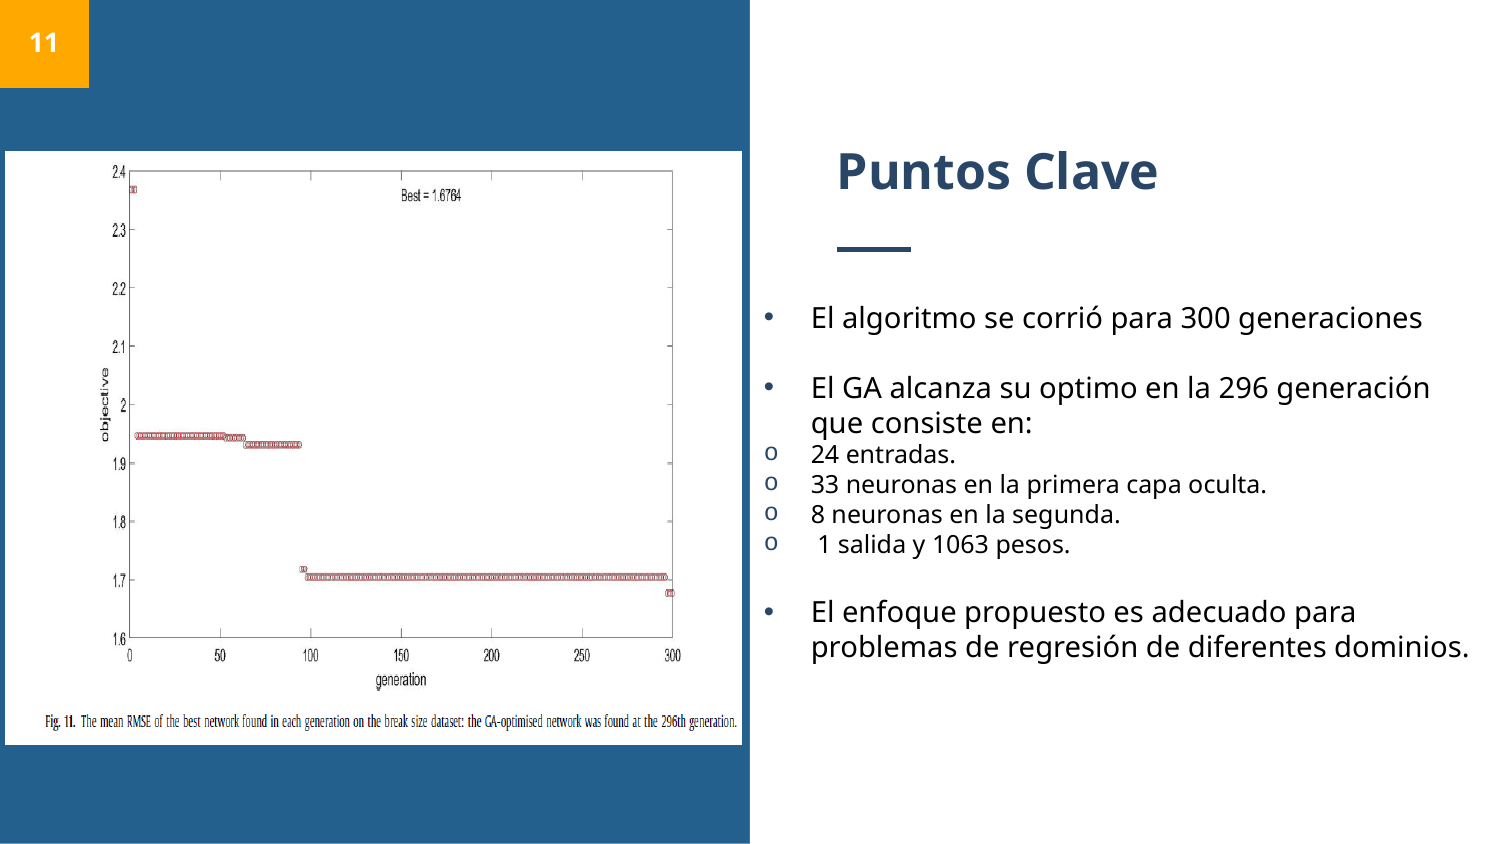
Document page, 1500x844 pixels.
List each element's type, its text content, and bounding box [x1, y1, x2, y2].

picture [4, 150, 742, 746]
slide_number 11 [0, 0, 89, 88]
text_box [545, 131, 1399, 242]
text_box El algoritmo se corrió para 300 generaciones El GA alcanza su optimo en la 296 generación que consiste en: 24 entradas. 33 neuronas en la primera capa oculta. 8 neuronas en la segunda. 1 salida y 1063 pesos. El enfoque propuesto es adecuado para problemas de regresión de diferentes dominios. [749, 256, 1500, 671]
title Puntos Clave [821, 88, 1428, 215]
